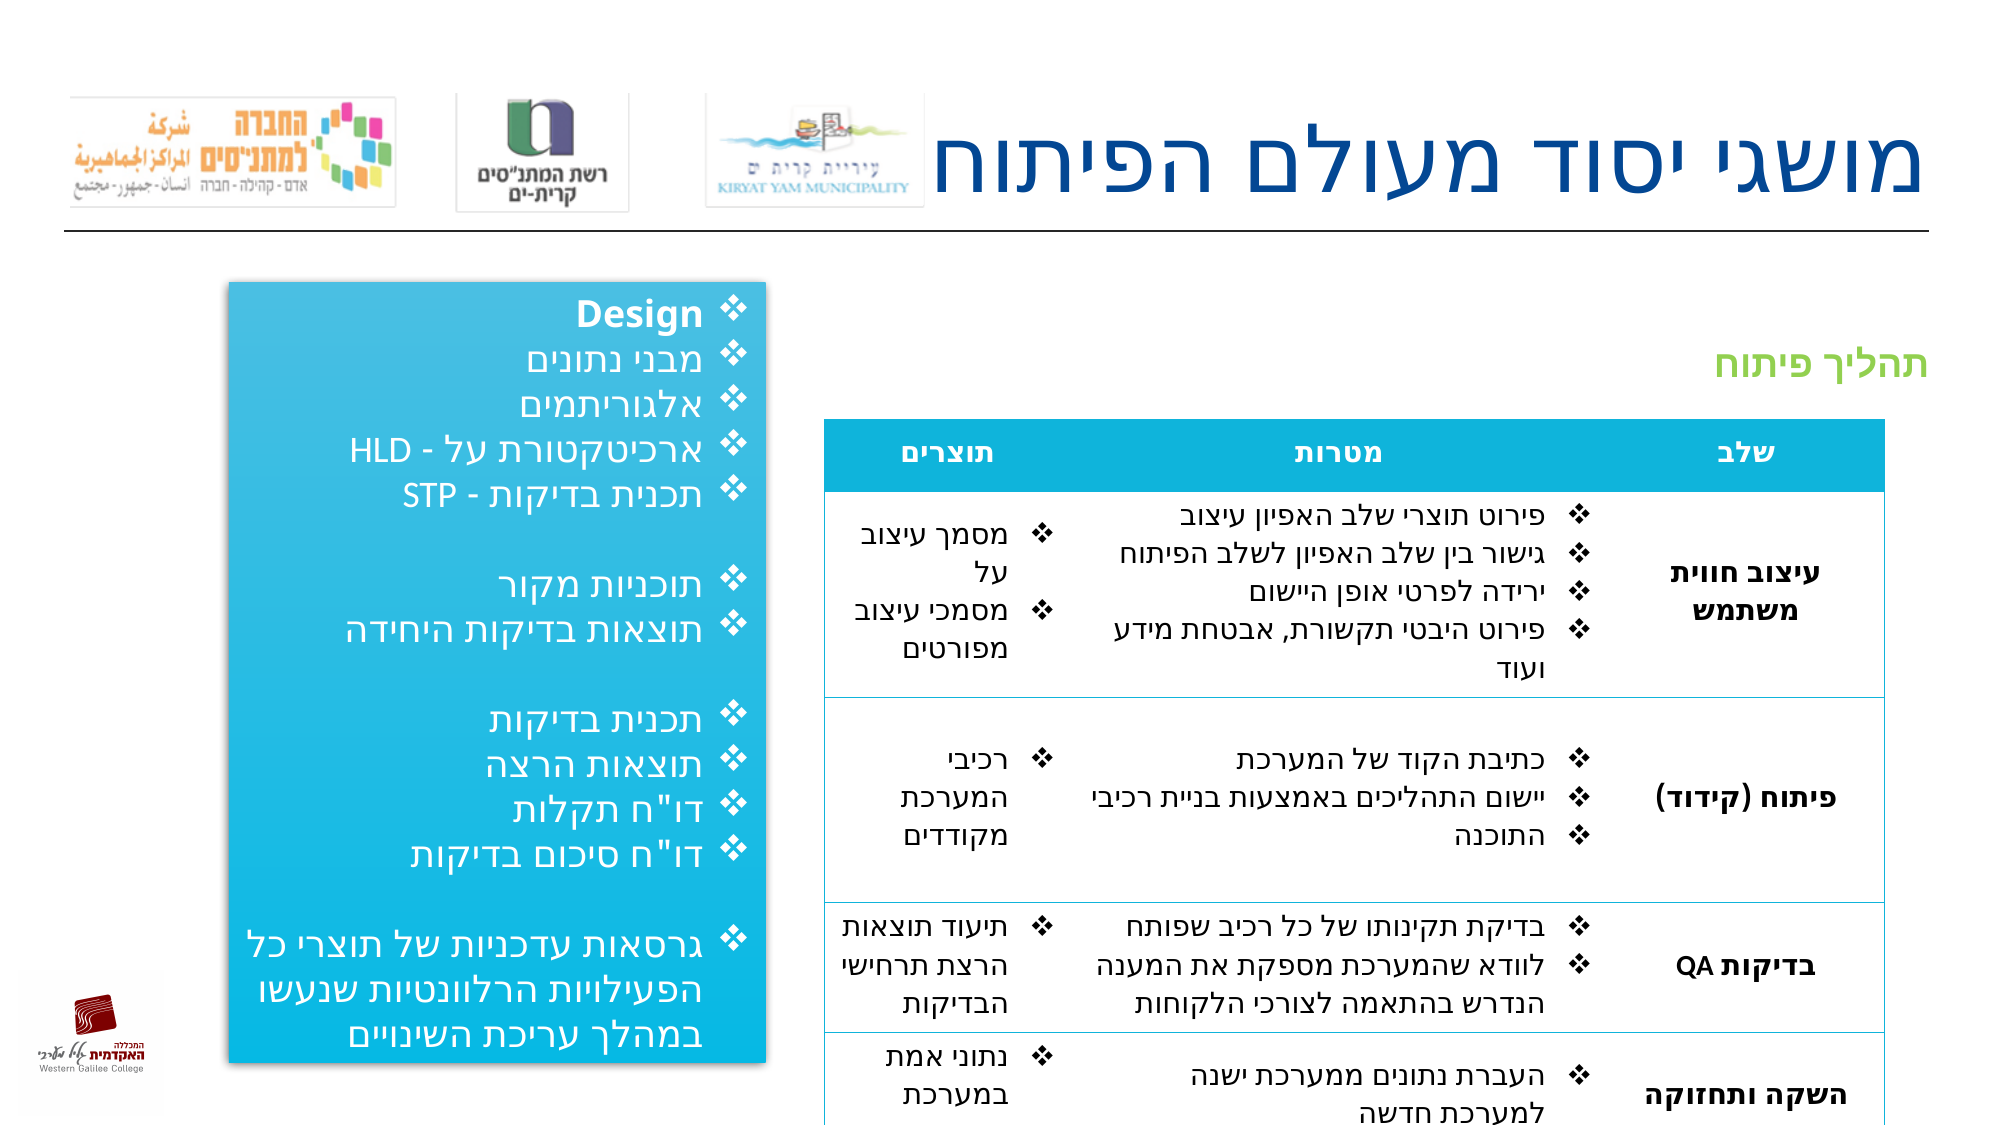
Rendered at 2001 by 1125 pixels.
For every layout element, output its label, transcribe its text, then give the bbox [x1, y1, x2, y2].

table_cell בדיקת תקינותו של כל רכיב שפותח לוודא שהמערכת מספקת את המענה הנדרש בהתאמה לצורכי הלקוחות [1071, 903, 1608, 1032]
picture [70, 93, 925, 213]
table_cell מסמך עיצוב על מסמכי עיצוב מפורטים [825, 492, 1071, 697]
table_header תוצרים [825, 420, 1071, 491]
table_cell העברת נתונים ממערכת ישנה למערכת חדשה [1071, 1033, 1608, 1125]
picture [18, 970, 164, 1116]
table_cell בדיקות QA [1608, 903, 1884, 1032]
table_cell פירוט תוצרי שלב האפיון עיצוב גישור בין שלב האפיון לשלב הפיתוח ירידה לפרטי אופן היישום פירוט היבטי תקשורת, אבטחת מידע ועוד [1071, 492, 1608, 697]
table_cell פיתוח (קידוד) [1608, 698, 1884, 902]
text_box תהליך פיתוח [924, 309, 1930, 1043]
table_header מטרות [1071, 420, 1608, 491]
text_box Design מבני נתונים אלגוריתמים ארכיטקטורת על - HLD תכנית בדיקות - STP תוכניות מקור תוצאות בדיקות היחידה תכנית בדיקות תוצאות הרצה דו"ח תקלות דו"ח סיכום בדיקות גרסאות עדכניות של תוצרי כל הפעילויות הרלוונטיות שנעשו במהלך עריכת השינויים [228, 282, 766, 1063]
title מושגי יסוד מעולם הפיתוח [64, 55, 1930, 221]
table_cell השקה ותחזוקה [1608, 1033, 1884, 1125]
table_cell נתוני אמת במערכת החדשה [825, 1033, 1071, 1125]
table_cell תיעוד תוצאות הרצת תרחישי הבדיקות [825, 903, 1071, 1032]
table_cell רכיבי המערכת מקודדים [825, 698, 1071, 902]
table_cell כתיבת הקוד של המערכת יישום התהליכים באמצעות בניית רכיבי התוכנה [1071, 698, 1608, 902]
table_header שלב [1608, 420, 1884, 491]
table_cell עיצוב חווית משתמש [1608, 492, 1884, 697]
